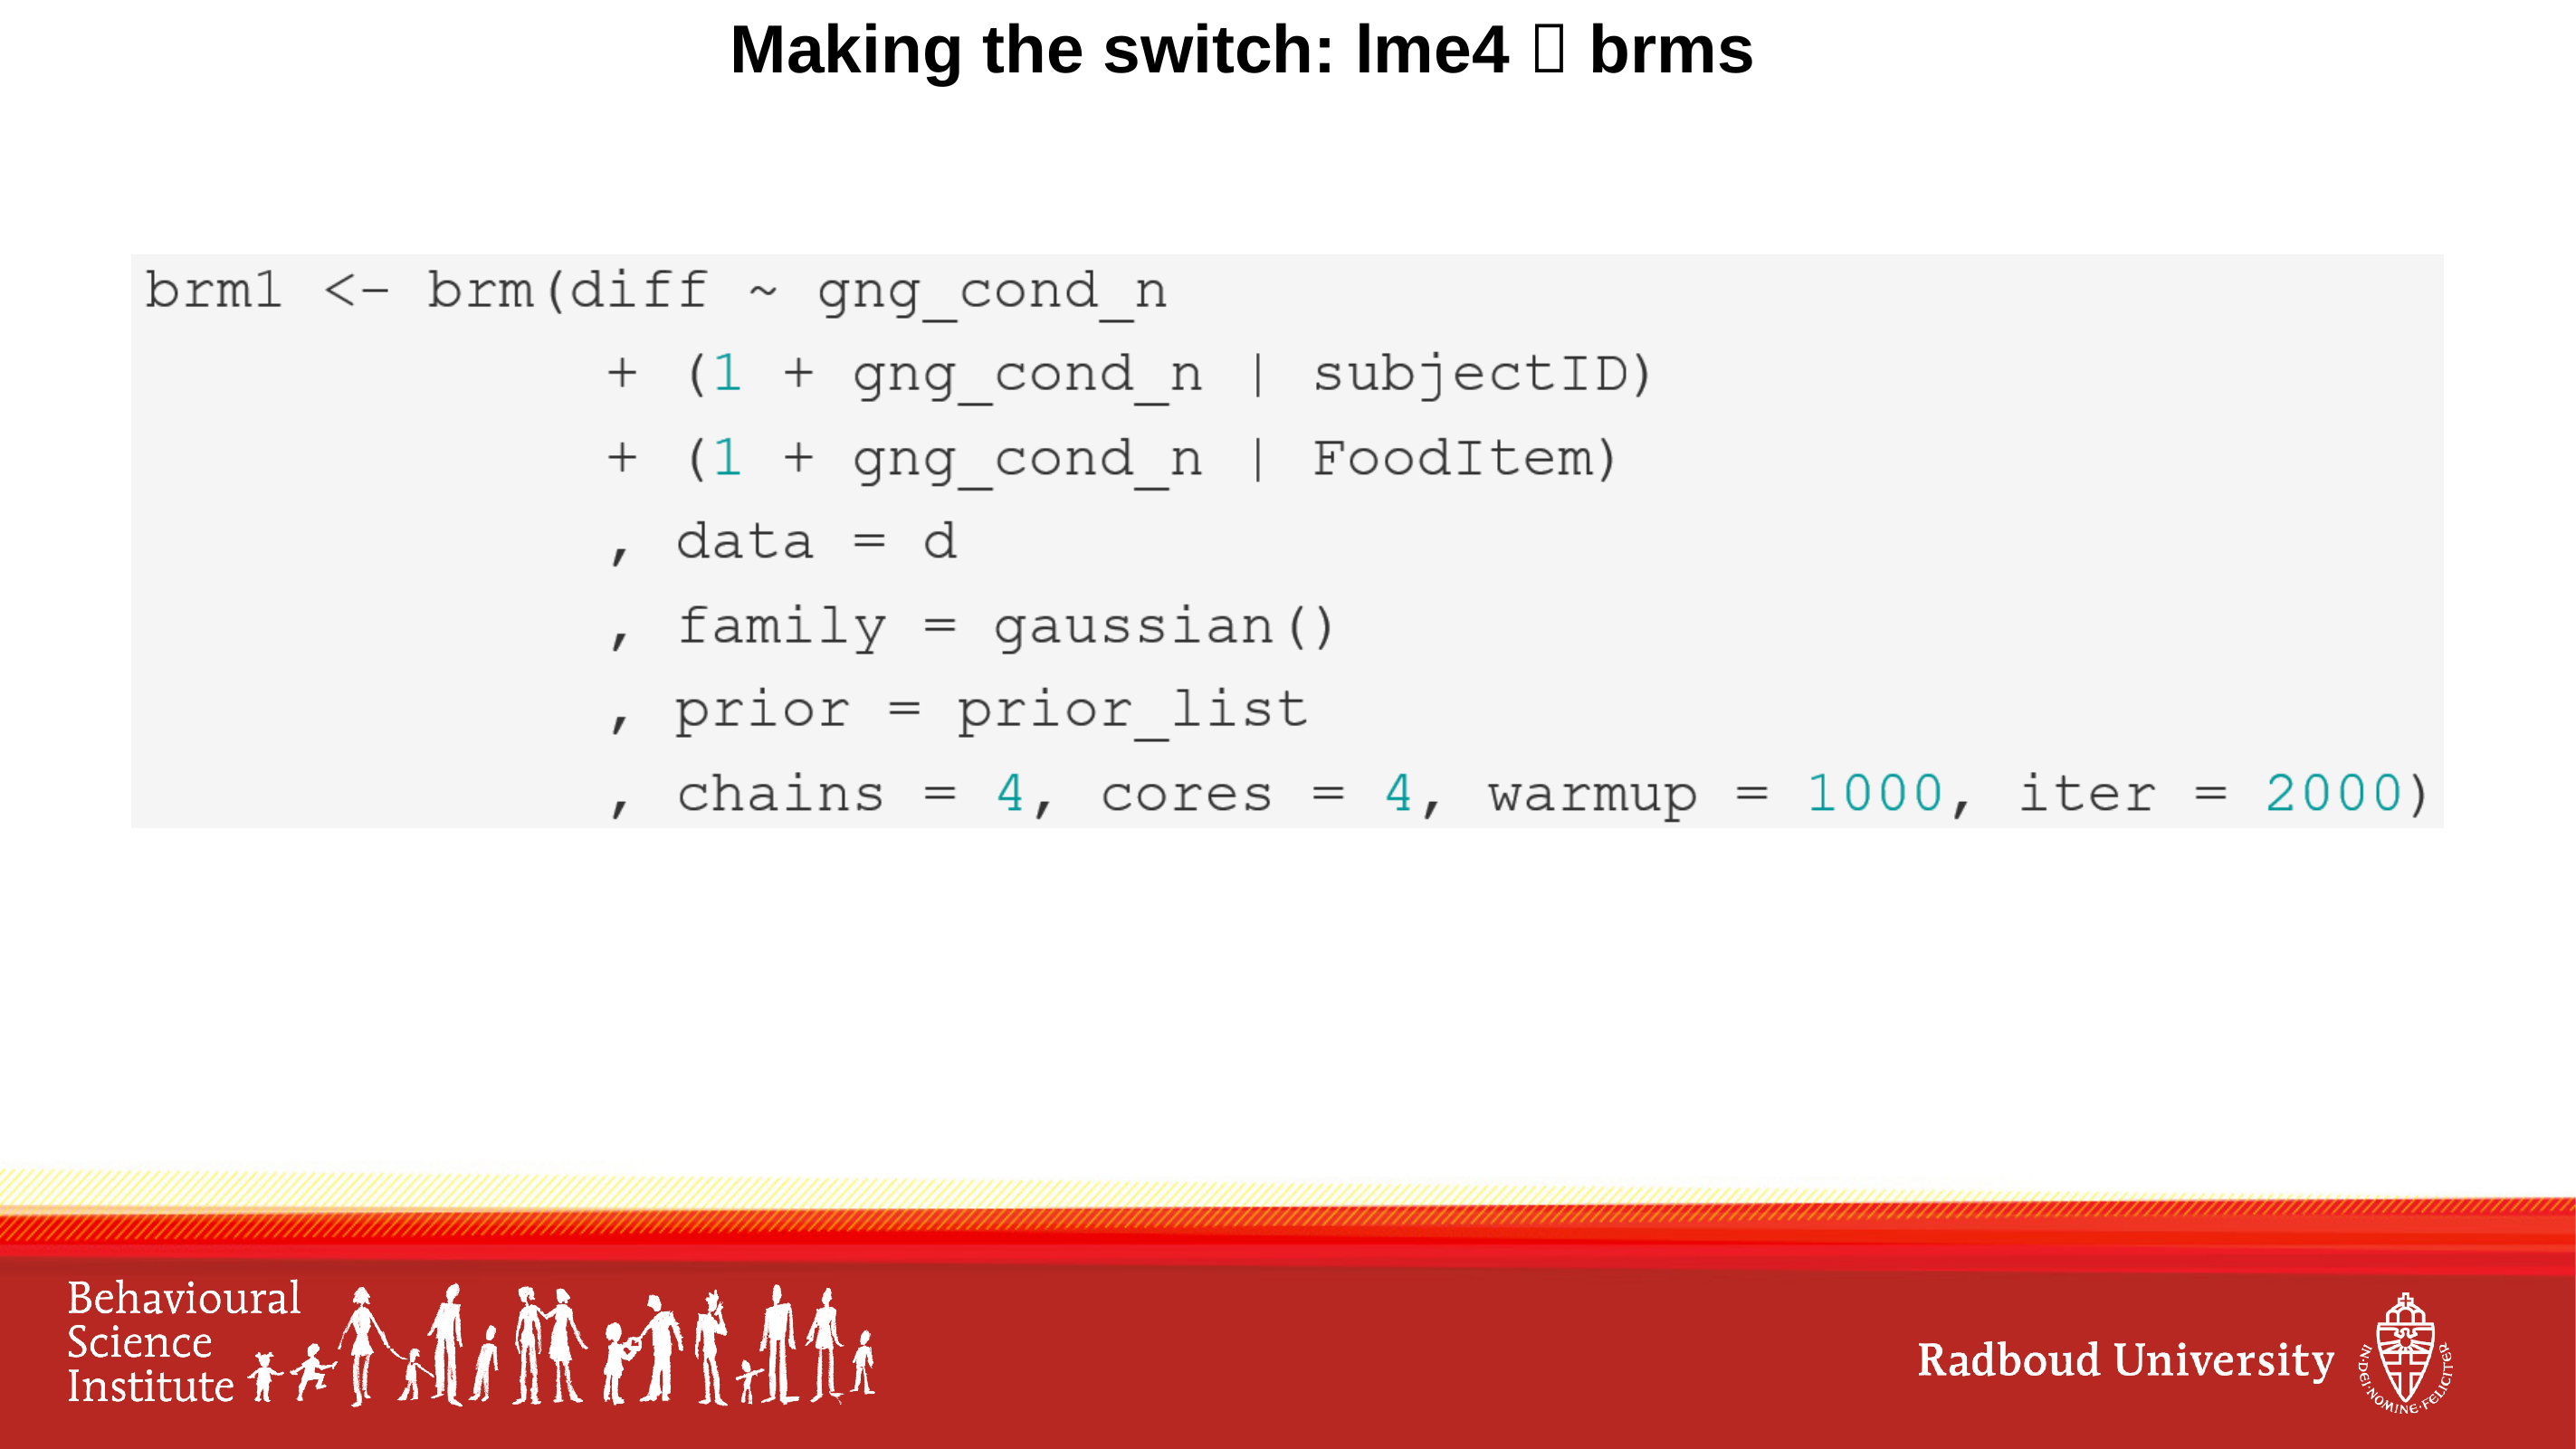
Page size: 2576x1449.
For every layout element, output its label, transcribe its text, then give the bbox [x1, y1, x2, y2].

title Making the switch: lme4  brms [131, 0, 2354, 253]
picture [0, 0, 2576, 1449]
